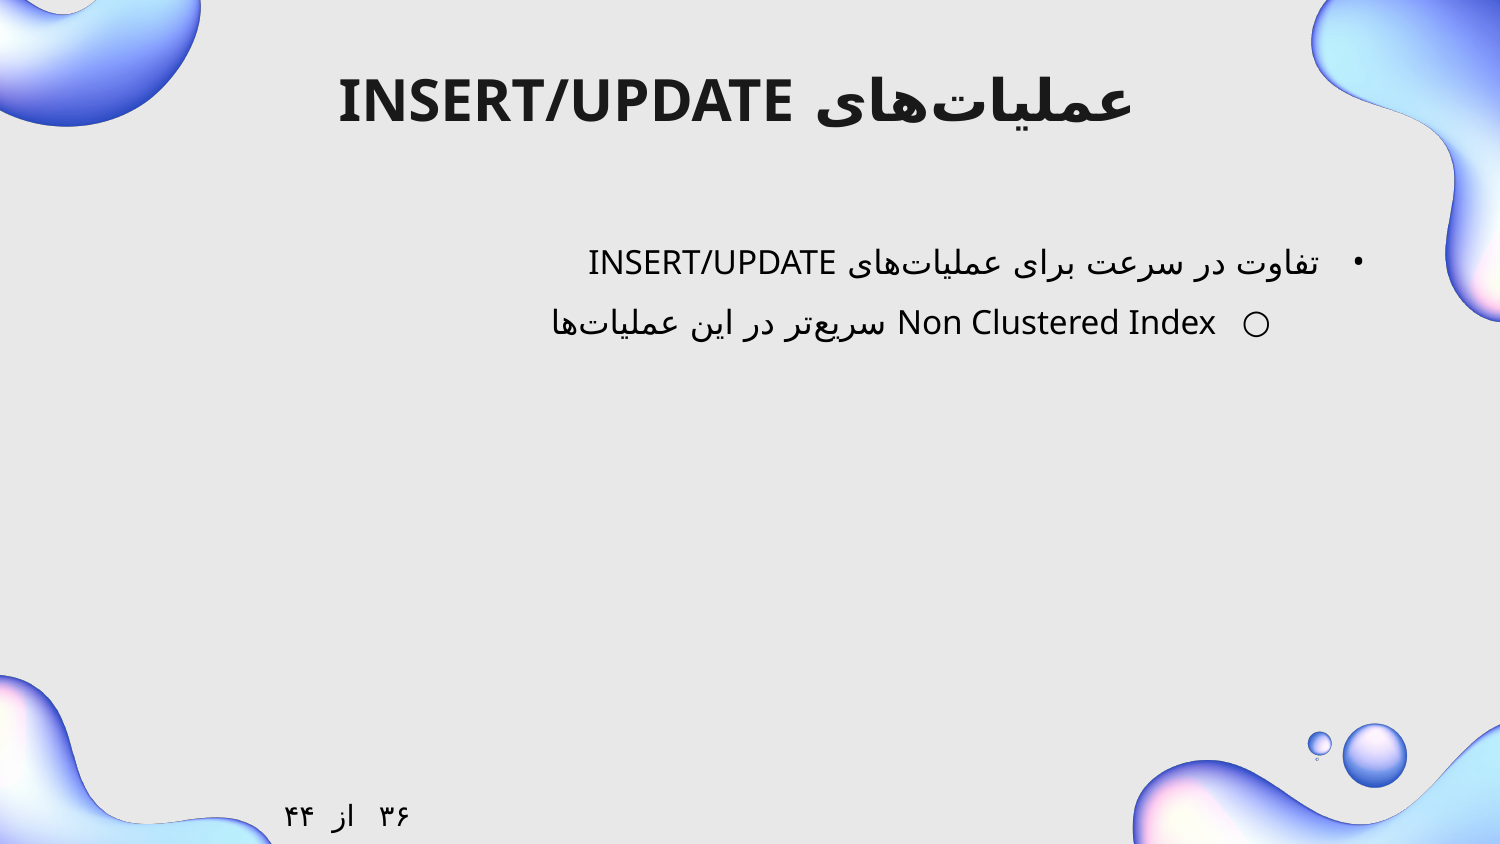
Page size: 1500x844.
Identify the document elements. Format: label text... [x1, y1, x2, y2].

picture [1099, 662, 1500, 844]
picture [1246, 0, 1500, 360]
text_box ۴۴ [262, 789, 331, 840]
text_box تفاوت در سرعت برای عملیات‌های INSERT/UPDATE Non Clustered Index سریع‌تر در این عملیات‌ها [31, 213, 1382, 349]
title عملیات‌های INSERT/UPDATE [105, 51, 1370, 146]
picture [0, 655, 314, 844]
text_box از [331, 789, 356, 840]
text_box ۳۶ [356, 789, 426, 840]
picture [0, 0, 220, 158]
